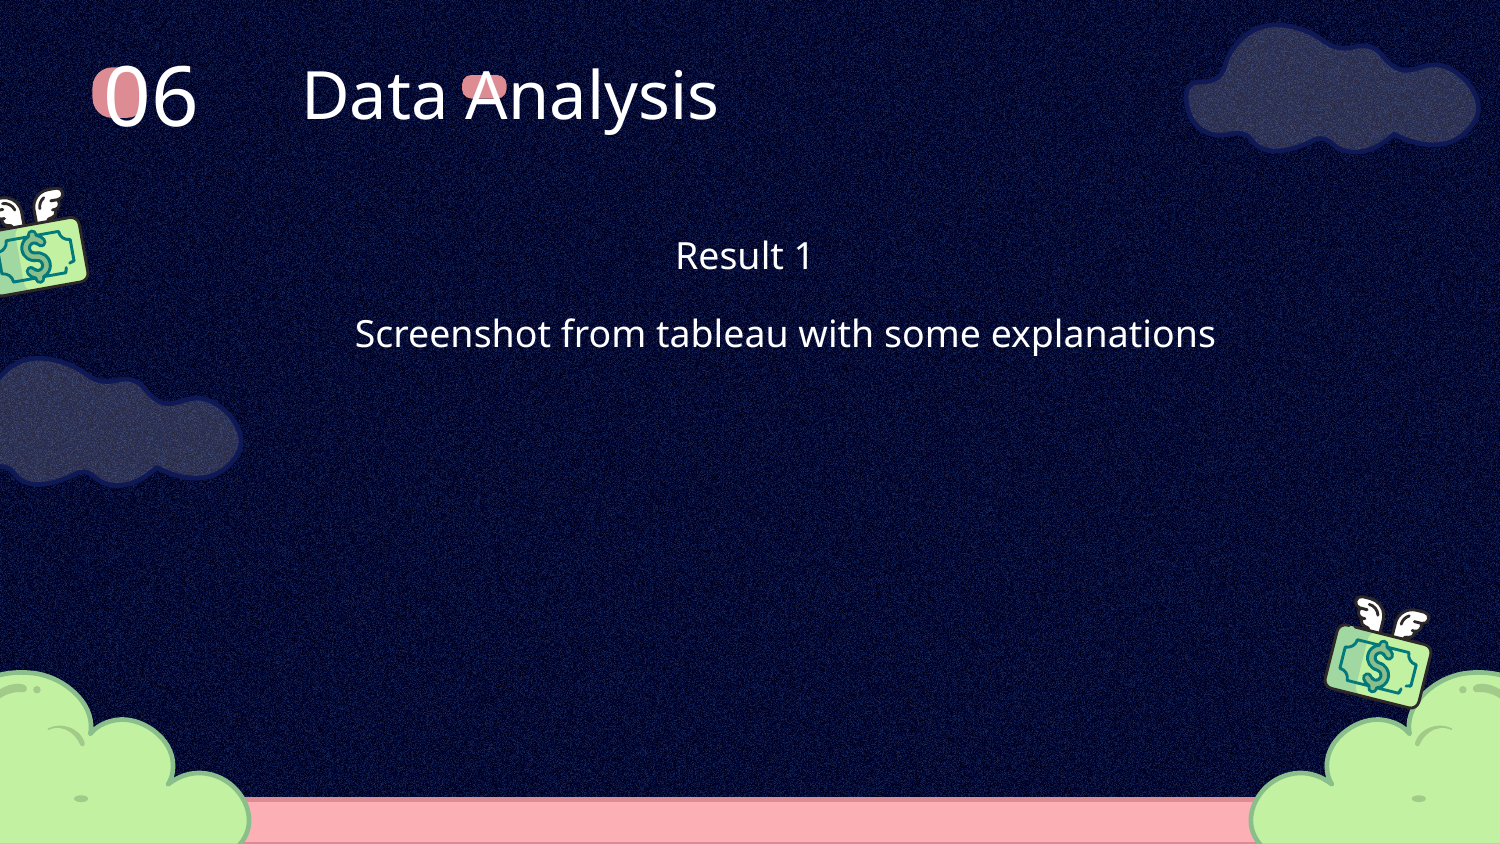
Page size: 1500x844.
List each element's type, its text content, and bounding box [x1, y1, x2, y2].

subtitle Screenshot from tableau with some explanations [339, 288, 1233, 378]
text_box Data Analysis [146, 40, 875, 145]
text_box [1331, 601, 1432, 702]
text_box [0, 191, 84, 292]
text_box [0, 361, 238, 483]
text_box [1189, 28, 1476, 149]
picture [0, 0, 1500, 797]
subtitle Result 1 [303, 210, 1197, 300]
text_box 06 [59, 31, 244, 154]
